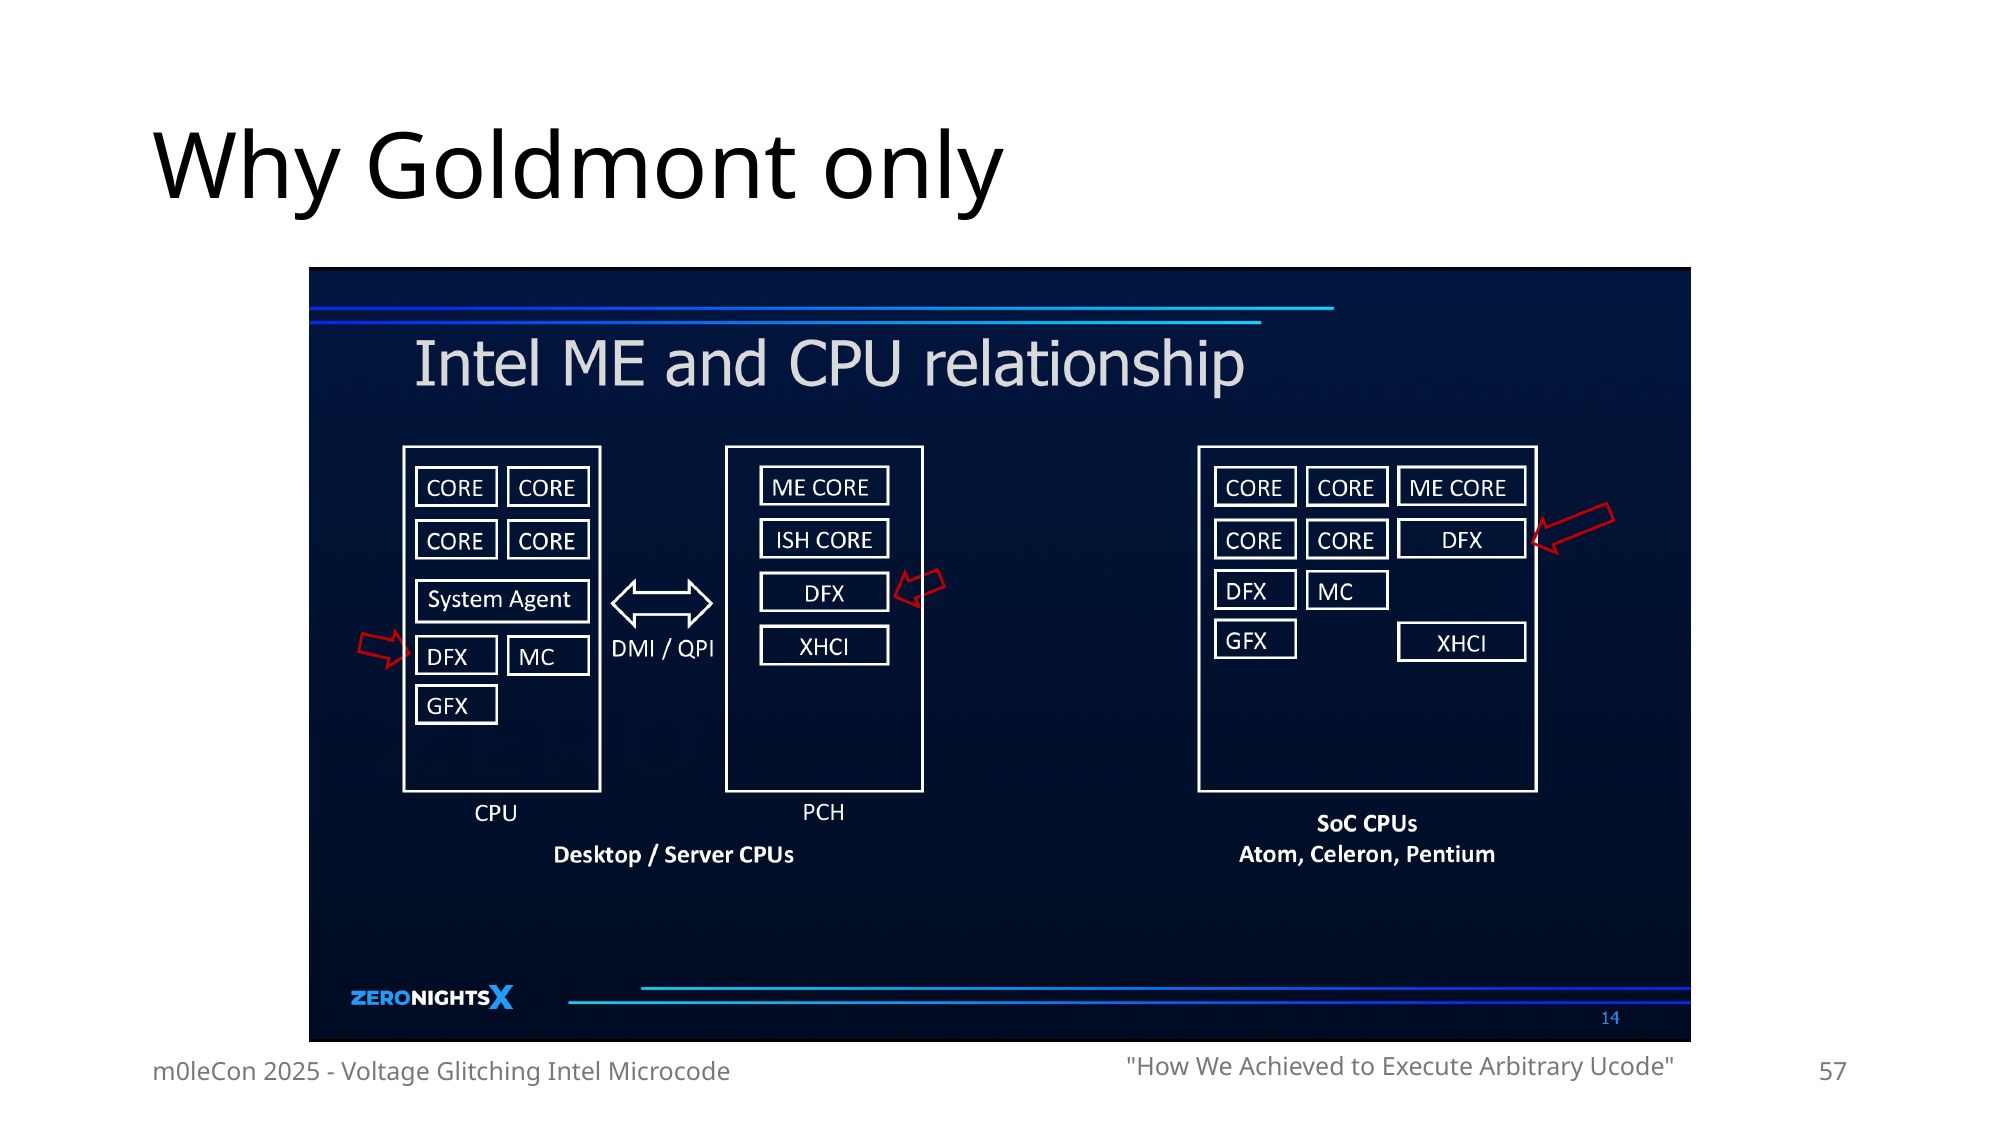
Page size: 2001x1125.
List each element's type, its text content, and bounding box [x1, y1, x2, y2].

slide_number 57 [1691, 1042, 1863, 1103]
footer m0leCon 2025 - Voltage Glitching Intel Microcode [137, 1042, 1030, 1103]
title Why Goldmont only [137, 59, 1863, 278]
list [308, 267, 1691, 1043]
text_box "How We Achieved to Execute Arbitrary Ucode" [1030, 1043, 1691, 1103]
